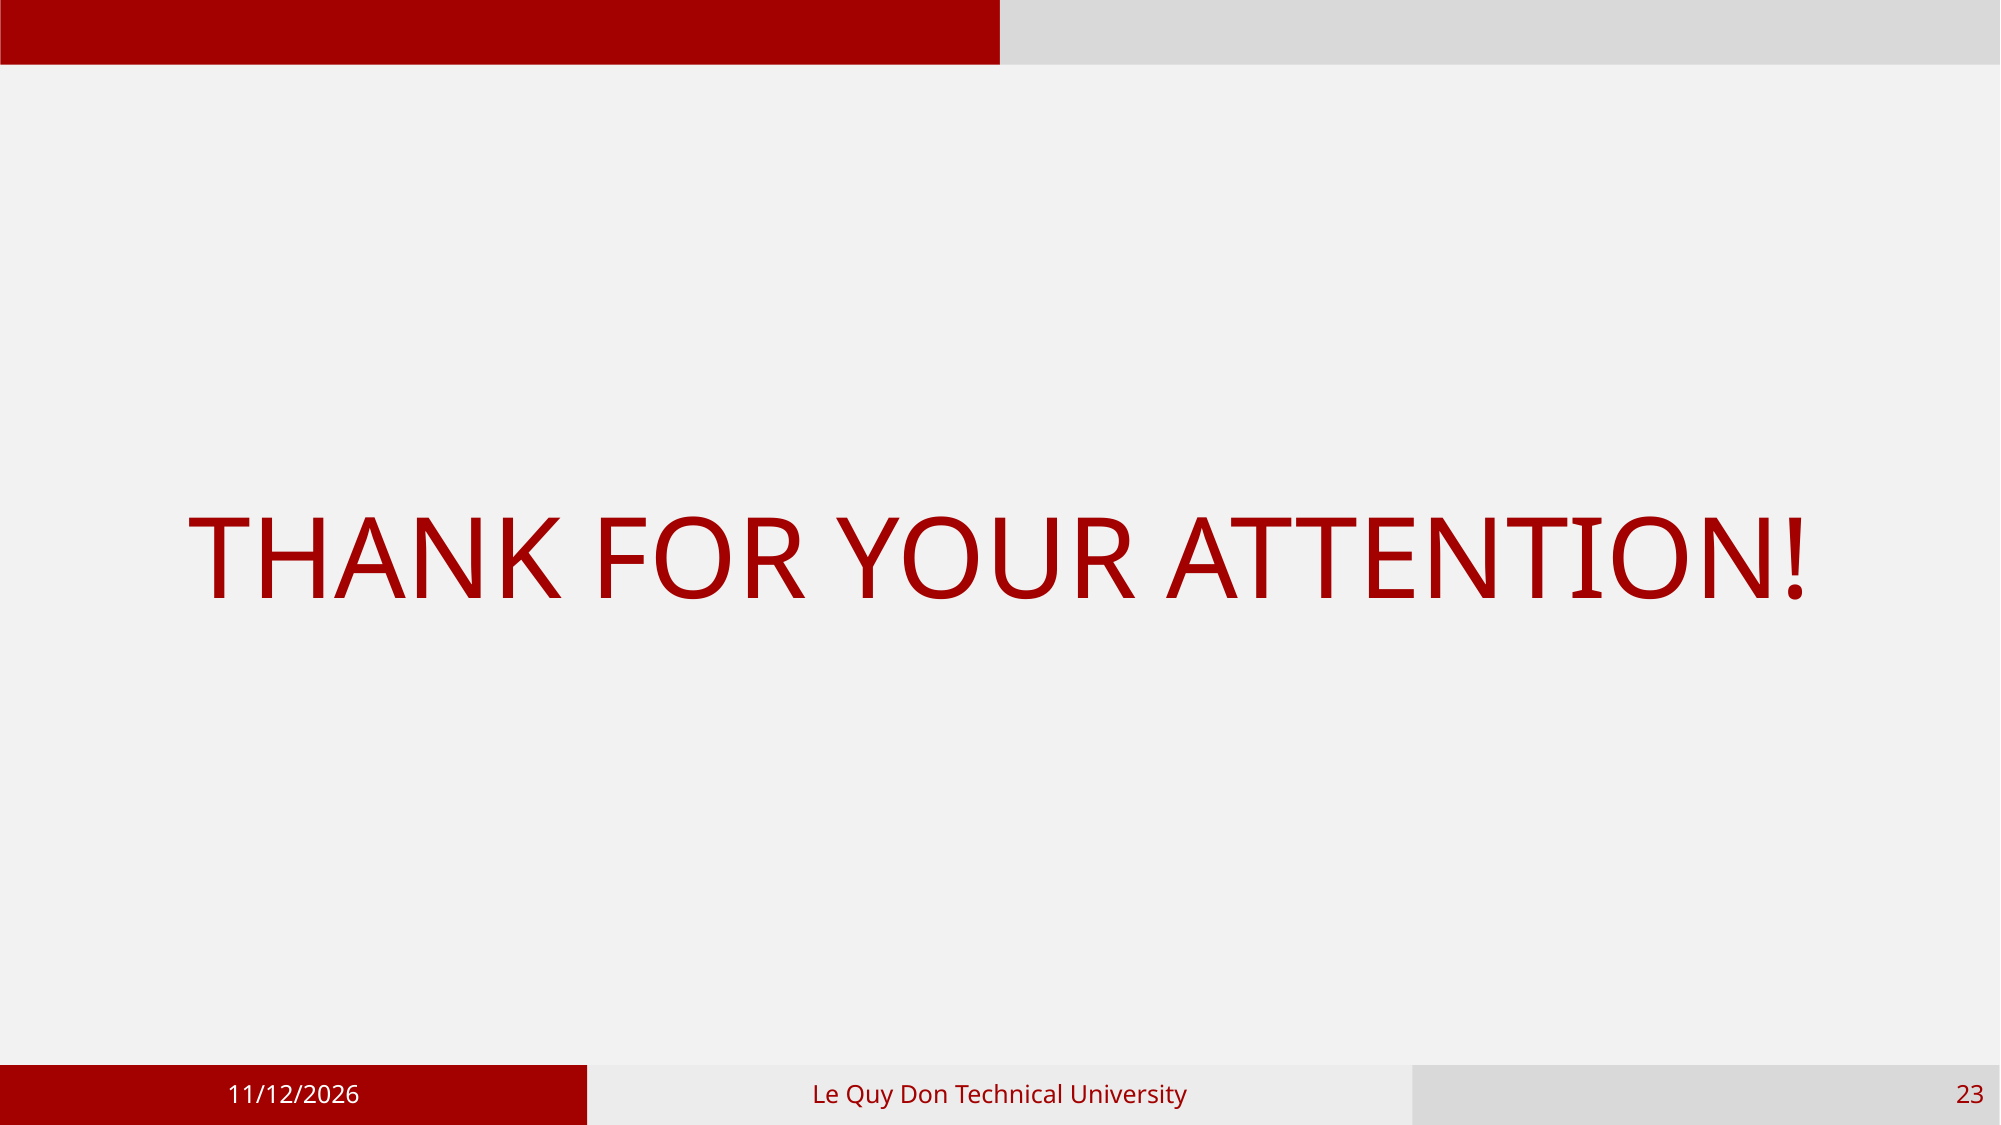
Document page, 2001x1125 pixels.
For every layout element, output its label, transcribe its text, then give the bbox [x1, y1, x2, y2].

footer Le Quy Don Technical University [587, 1065, 1412, 1125]
title THANK FOR YOUR ATTENTION! [137, 453, 1863, 672]
slide_number 23 [1412, 1065, 2000, 1125]
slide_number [0, 1065, 587, 1125]
